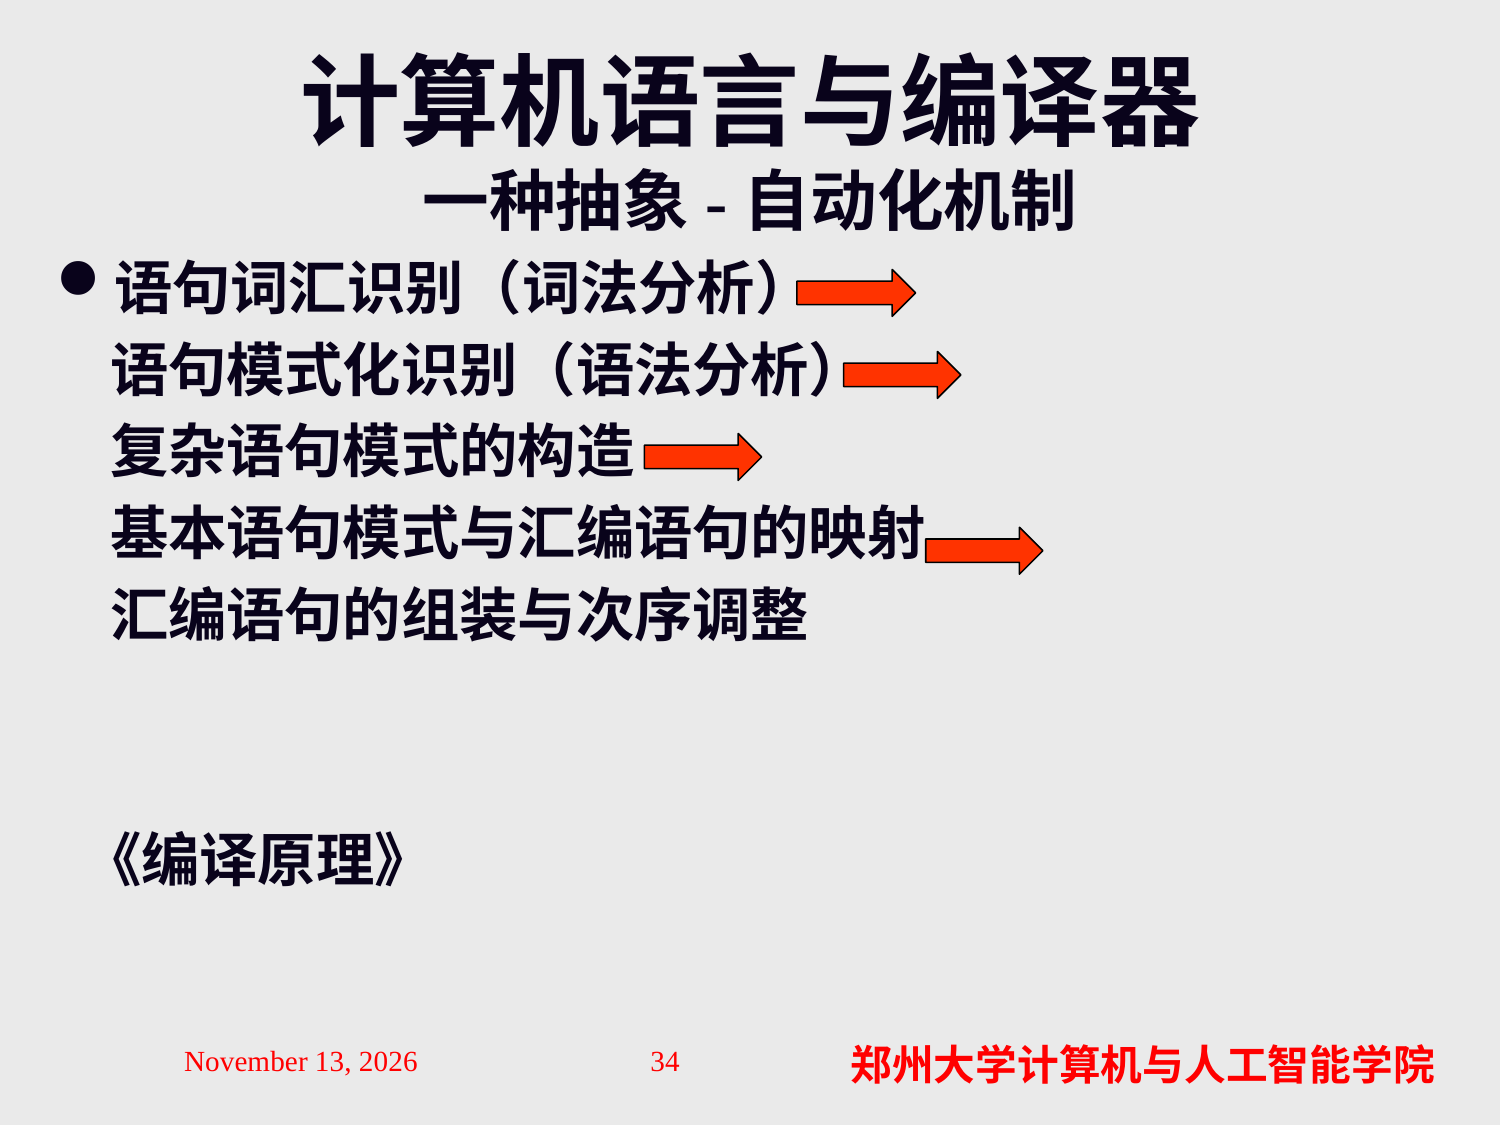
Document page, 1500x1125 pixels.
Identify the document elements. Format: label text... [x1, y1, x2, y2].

text_box [925, 527, 1043, 575]
title 计算机语言与编译器 一种抽象-自动化机制 [74, 44, 1426, 233]
list 语句词汇识别（词法分析） 语句模式化识别（语法分析） 复杂语句模式的构造 基本语句模式与汇编语句的映射 汇编语句的组装与次序调整 《编译原理》 [40, 243, 1471, 987]
text_box [796, 269, 916, 317]
text_box [644, 433, 762, 481]
text_box [843, 351, 961, 399]
